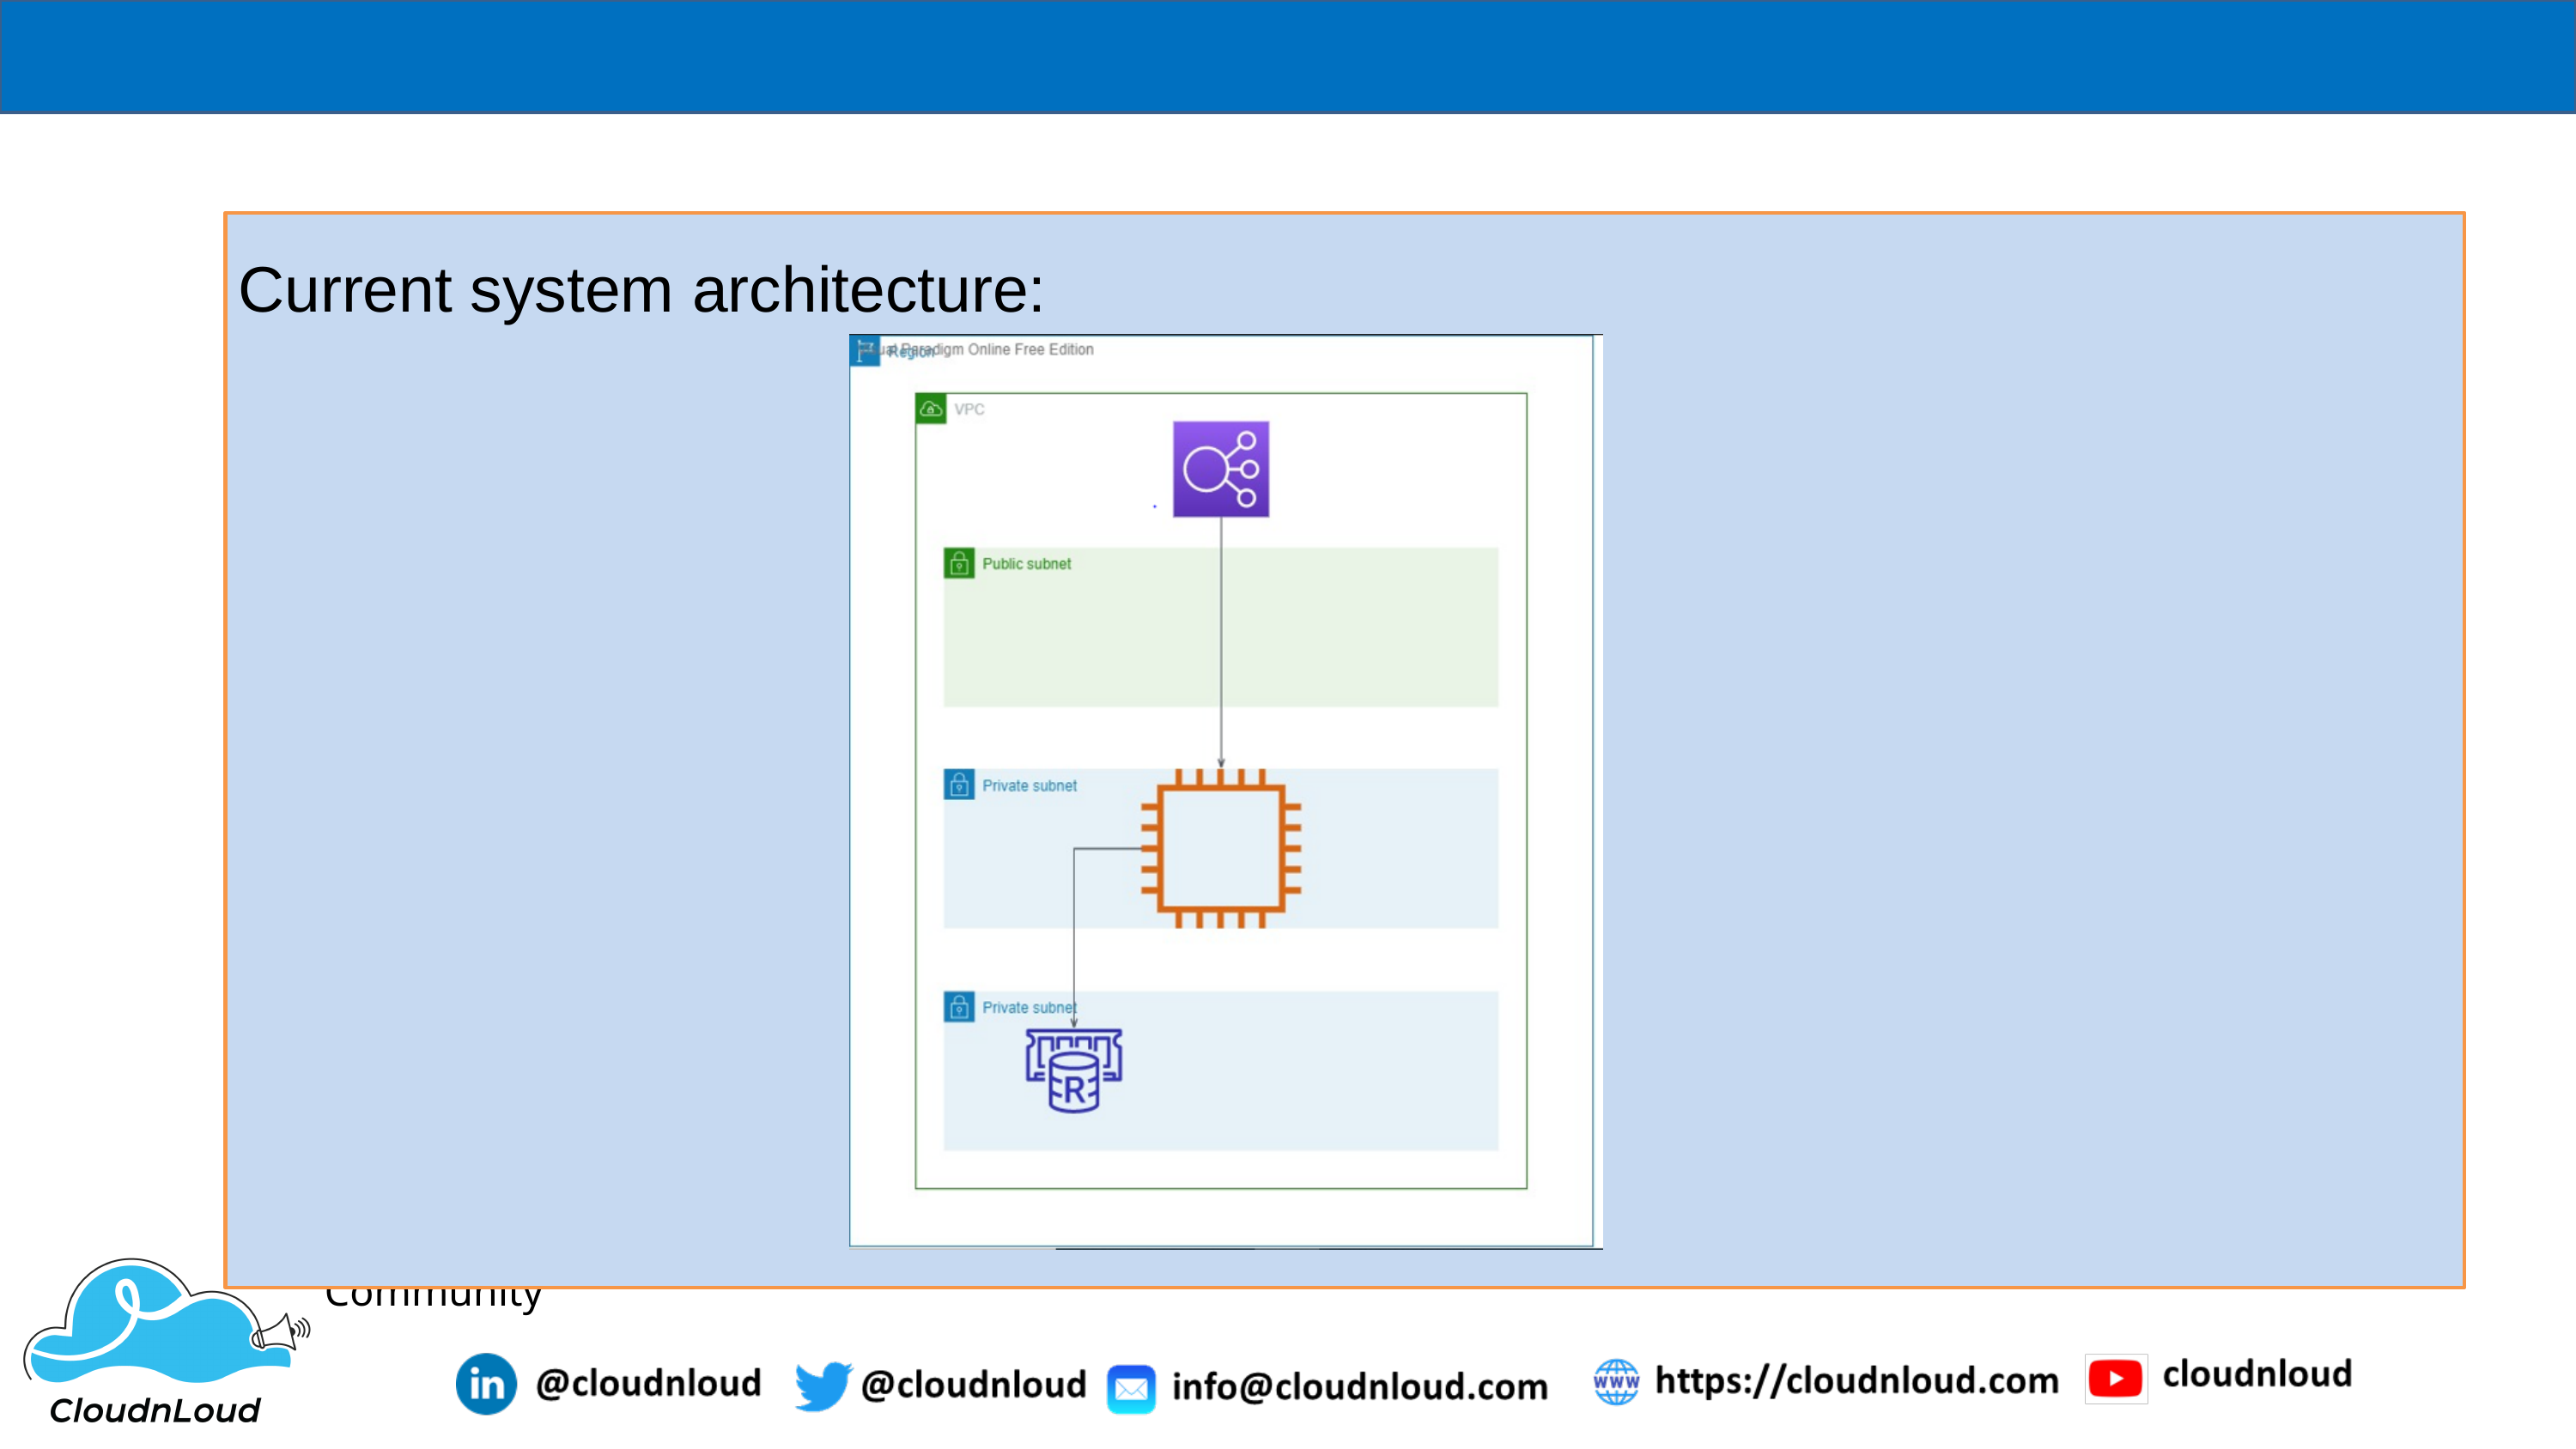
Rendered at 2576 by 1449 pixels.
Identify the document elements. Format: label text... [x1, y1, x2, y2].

text_box Current system architecture: [223, 211, 2466, 1289]
text_box [0, 0, 2576, 114]
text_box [0, 1233, 2410, 1449]
picture [849, 334, 1603, 1250]
